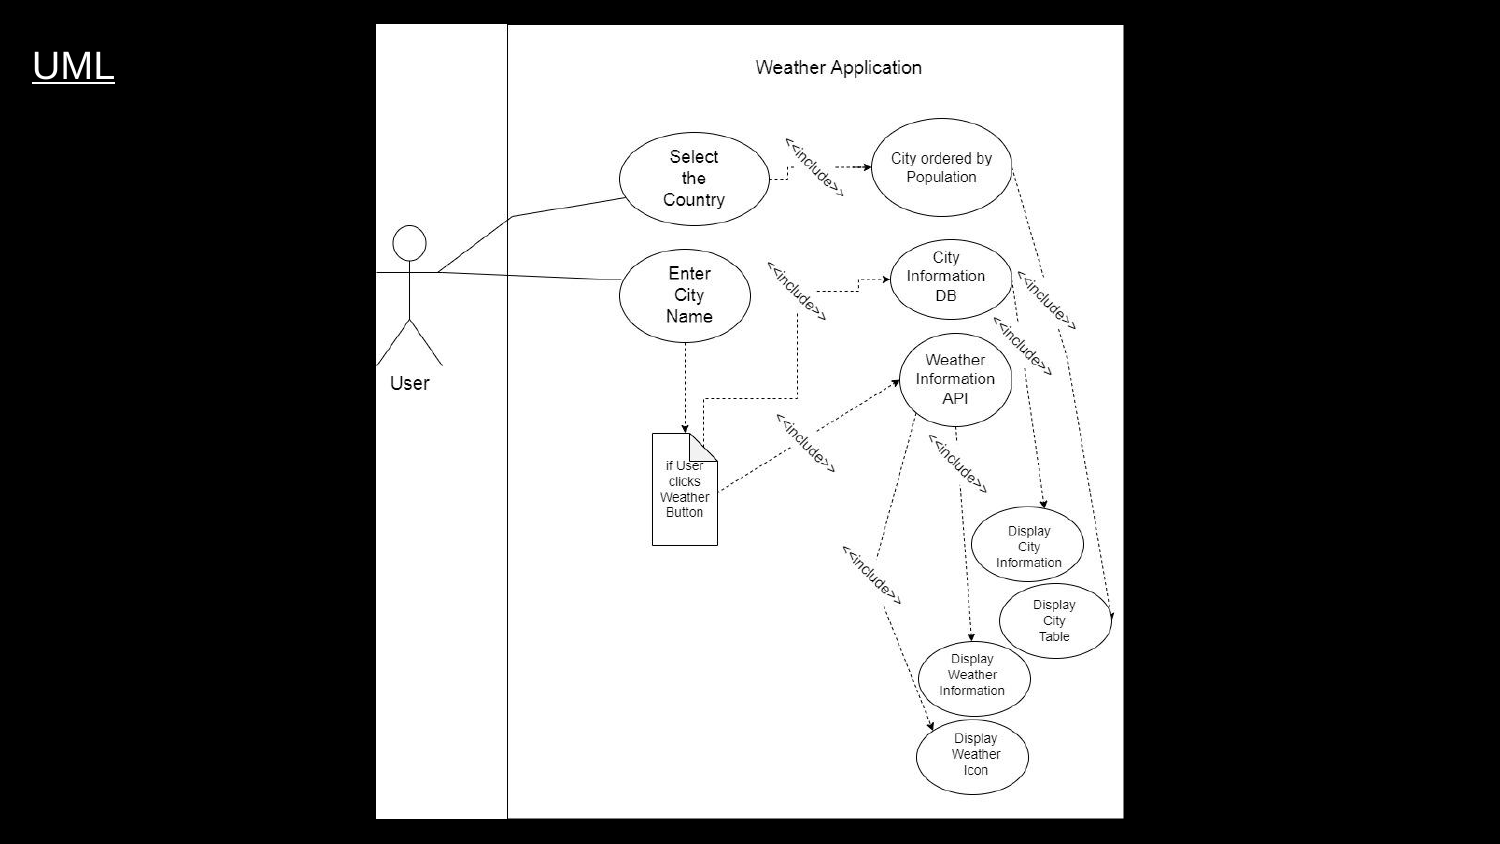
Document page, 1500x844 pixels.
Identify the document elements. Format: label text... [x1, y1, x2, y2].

text_box UML [17, 24, 210, 103]
picture [376, 24, 1124, 819]
